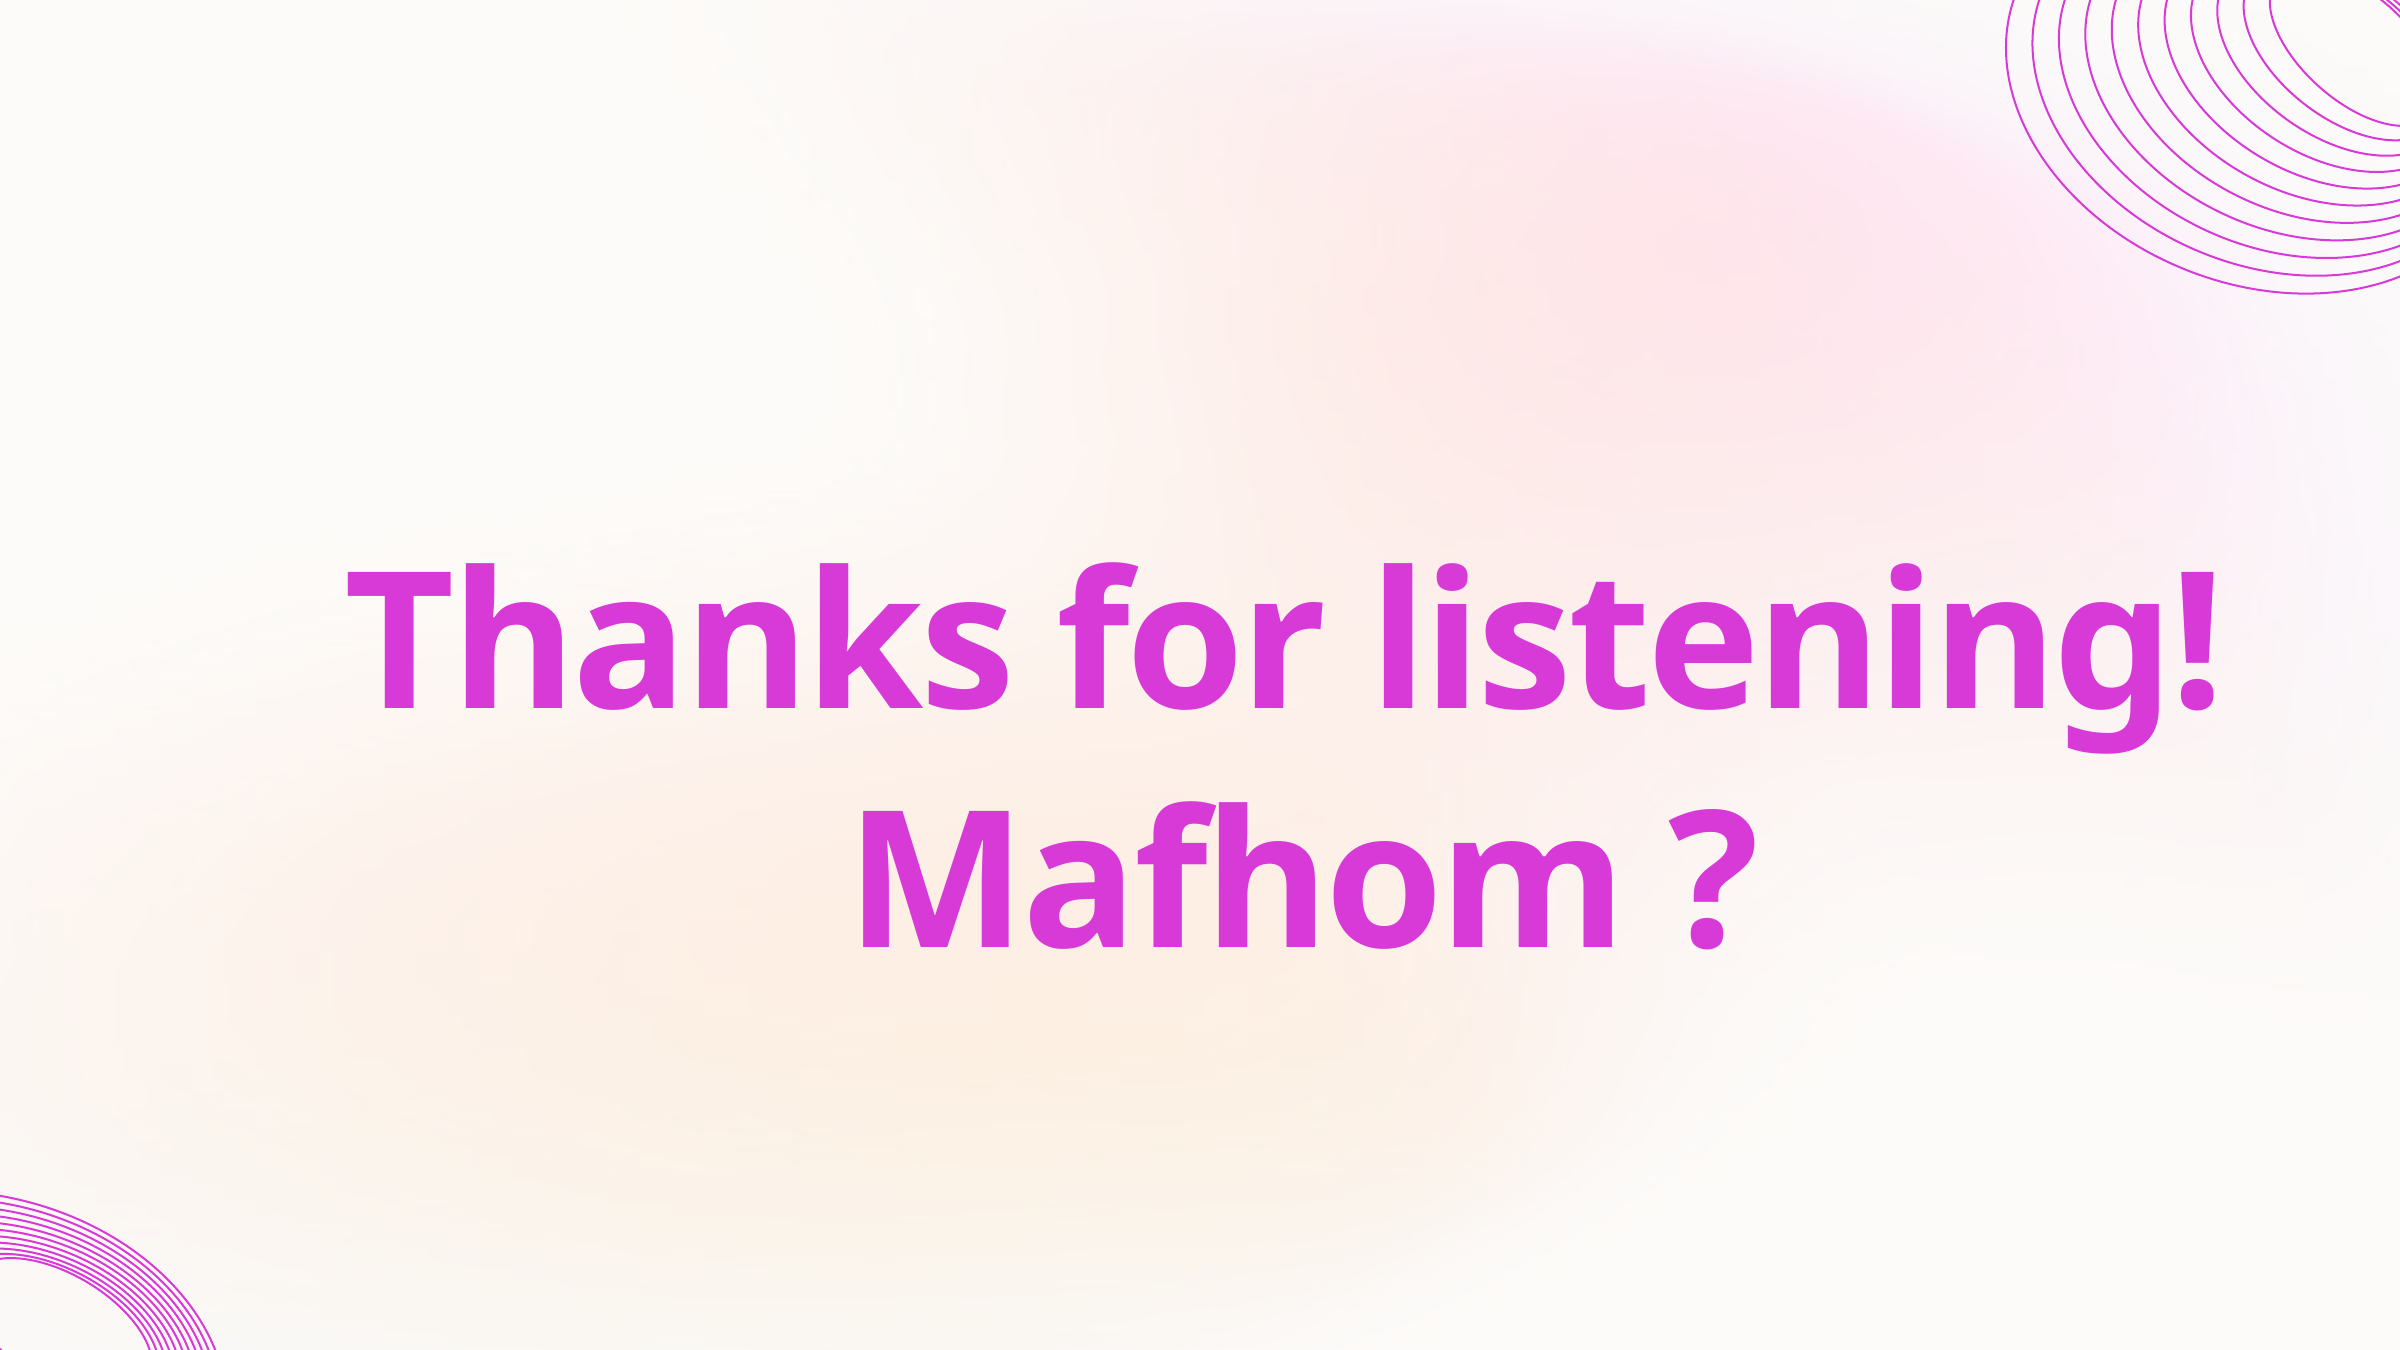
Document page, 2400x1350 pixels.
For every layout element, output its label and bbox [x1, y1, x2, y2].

text_box [1979, 0, 2400, 329]
picture [0, 0, 2400, 1350]
text_box [0, 1147, 248, 1350]
